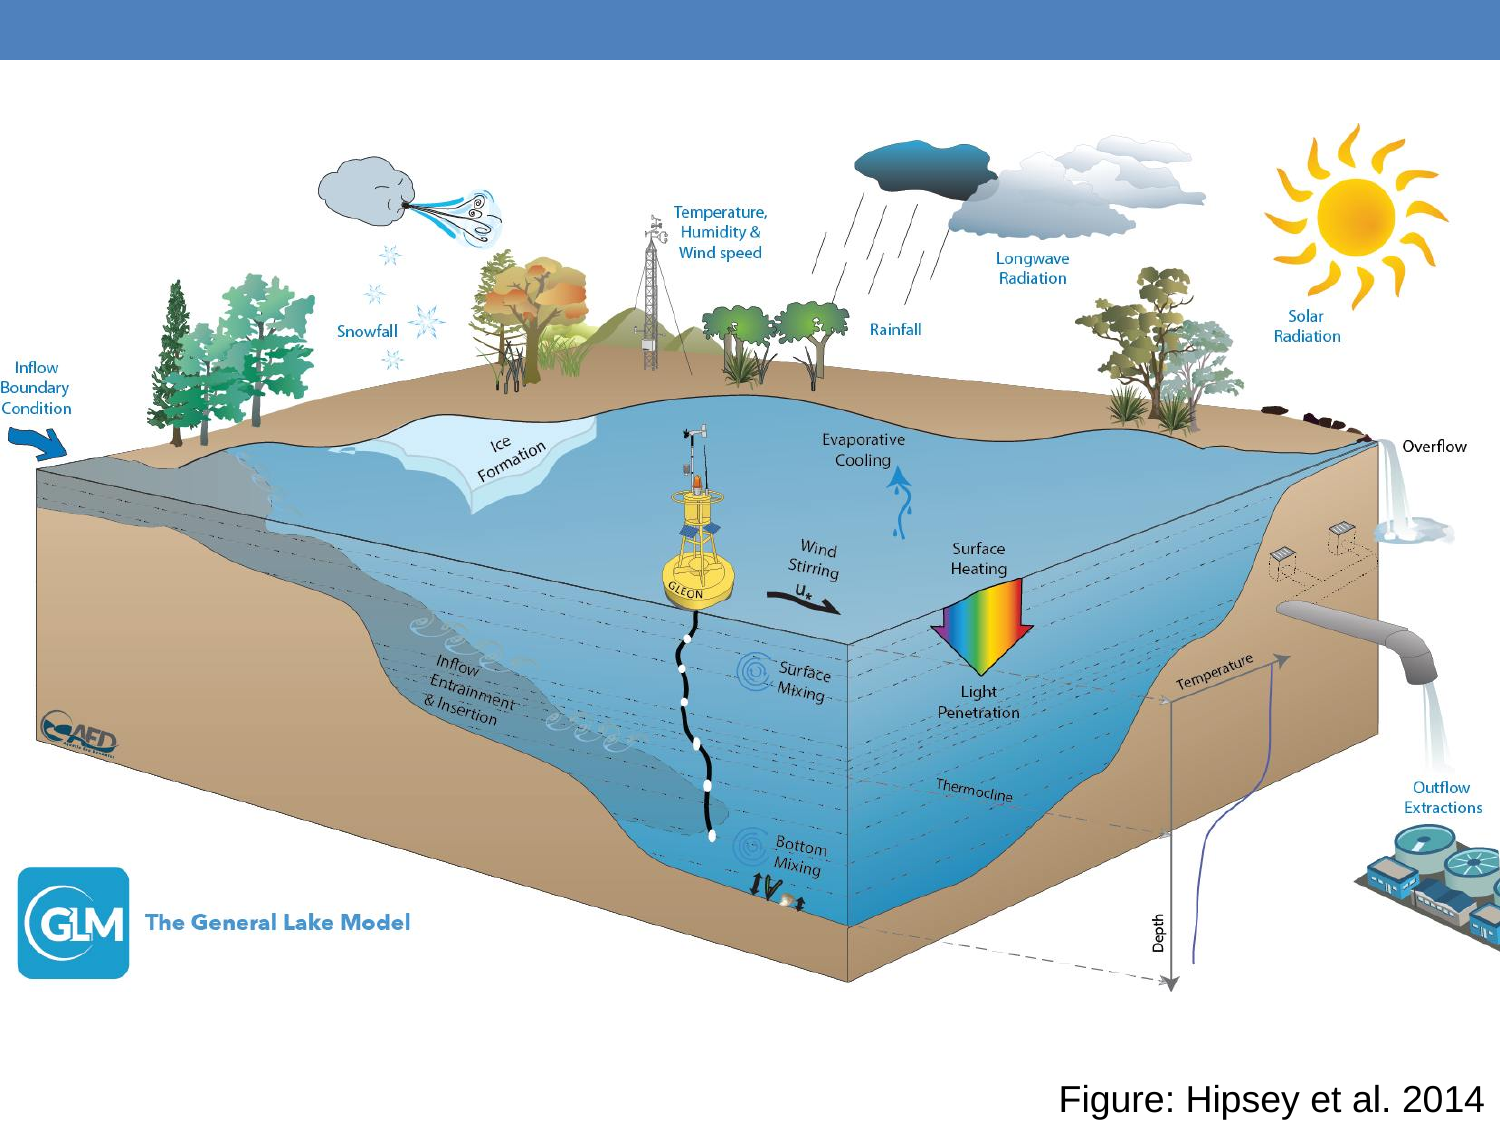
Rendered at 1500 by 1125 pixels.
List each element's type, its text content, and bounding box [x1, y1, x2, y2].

picture [0, 123, 1500, 993]
text_box Figure: Hipsey et al. 2014 [837, 1067, 1500, 1125]
